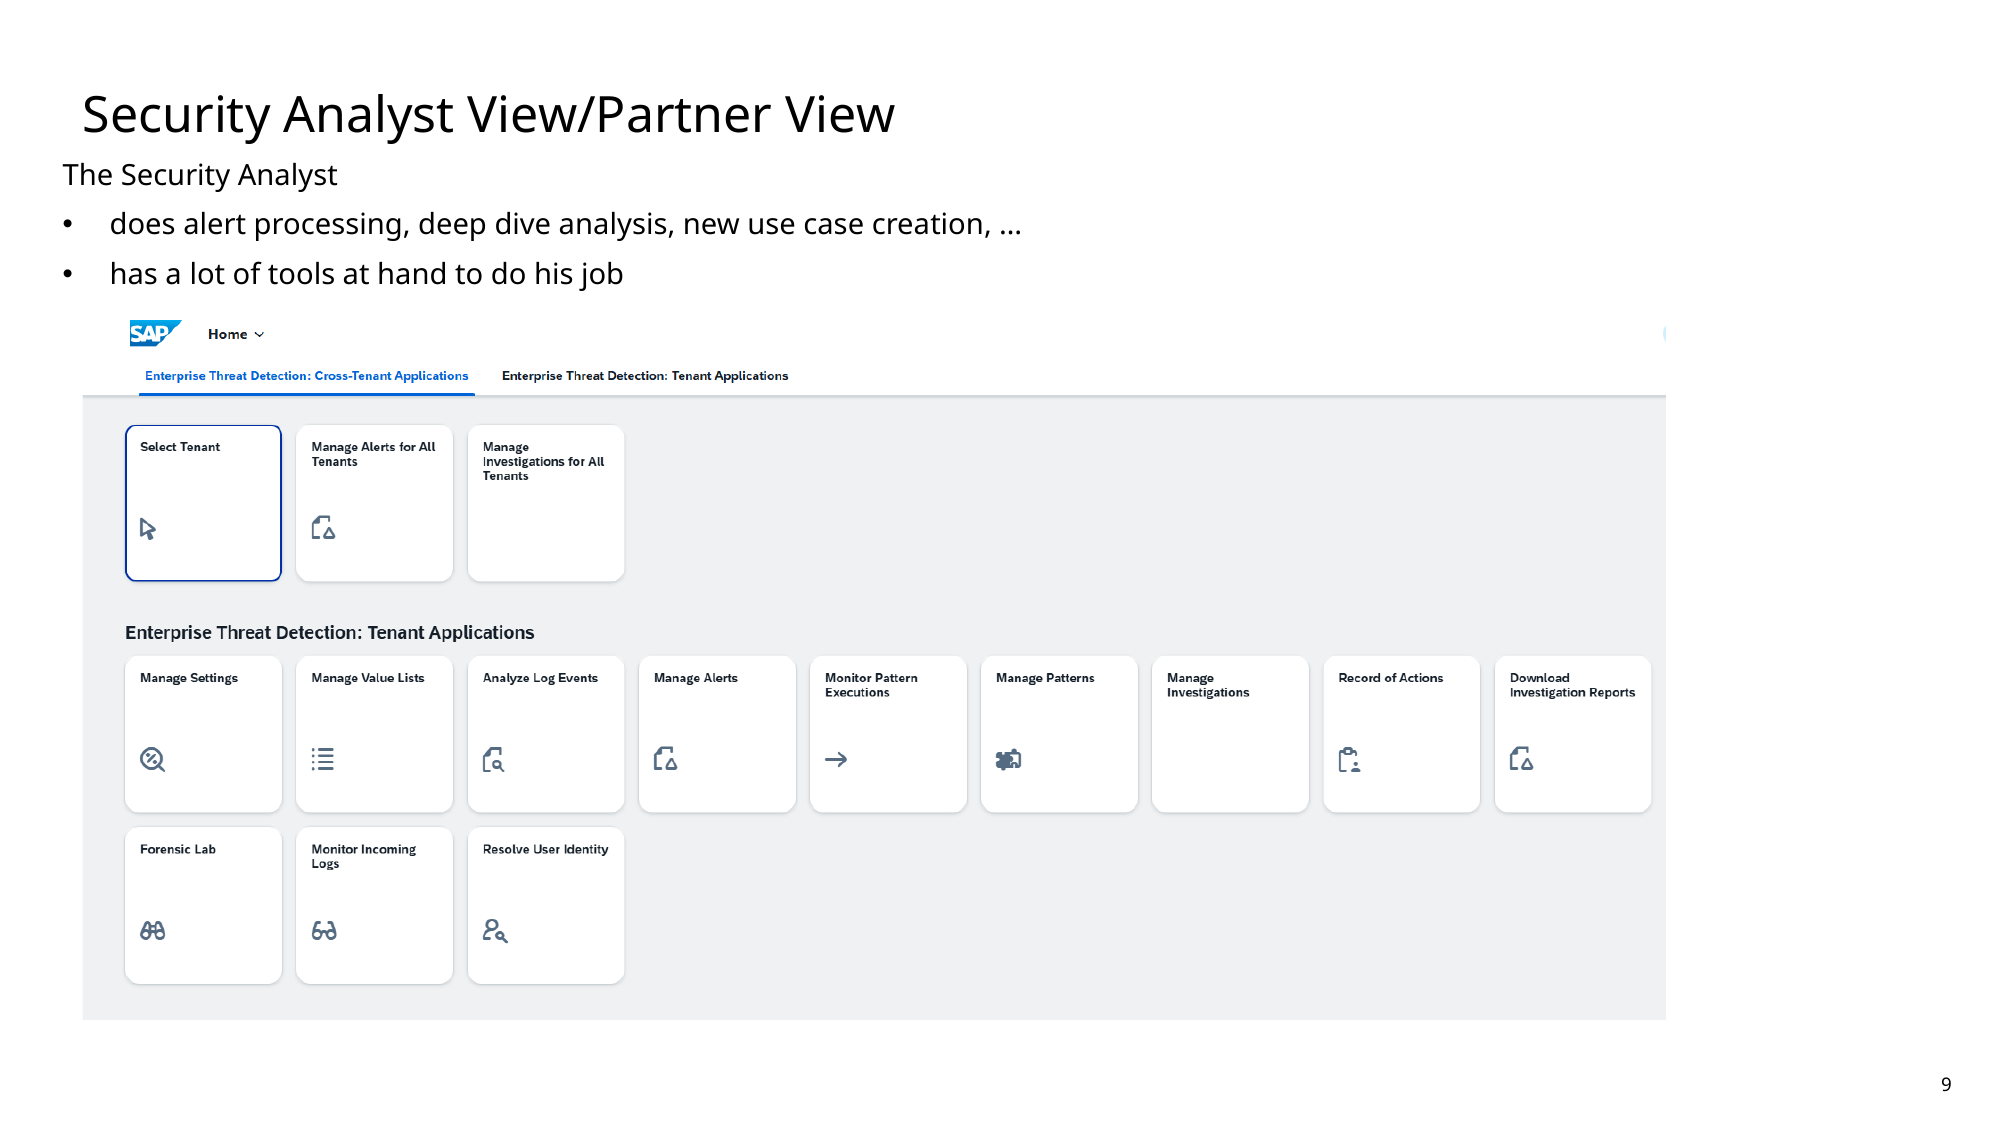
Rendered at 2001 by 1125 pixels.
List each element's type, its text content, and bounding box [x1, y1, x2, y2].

text_box The Security Analyst does alert processing, deep dive analysis, new use case creation, … has a lot of tools at hand to do his job [62, 156, 1024, 291]
title Security Analyst View/Partner View [82, 82, 1918, 144]
picture [82, 310, 1667, 1020]
